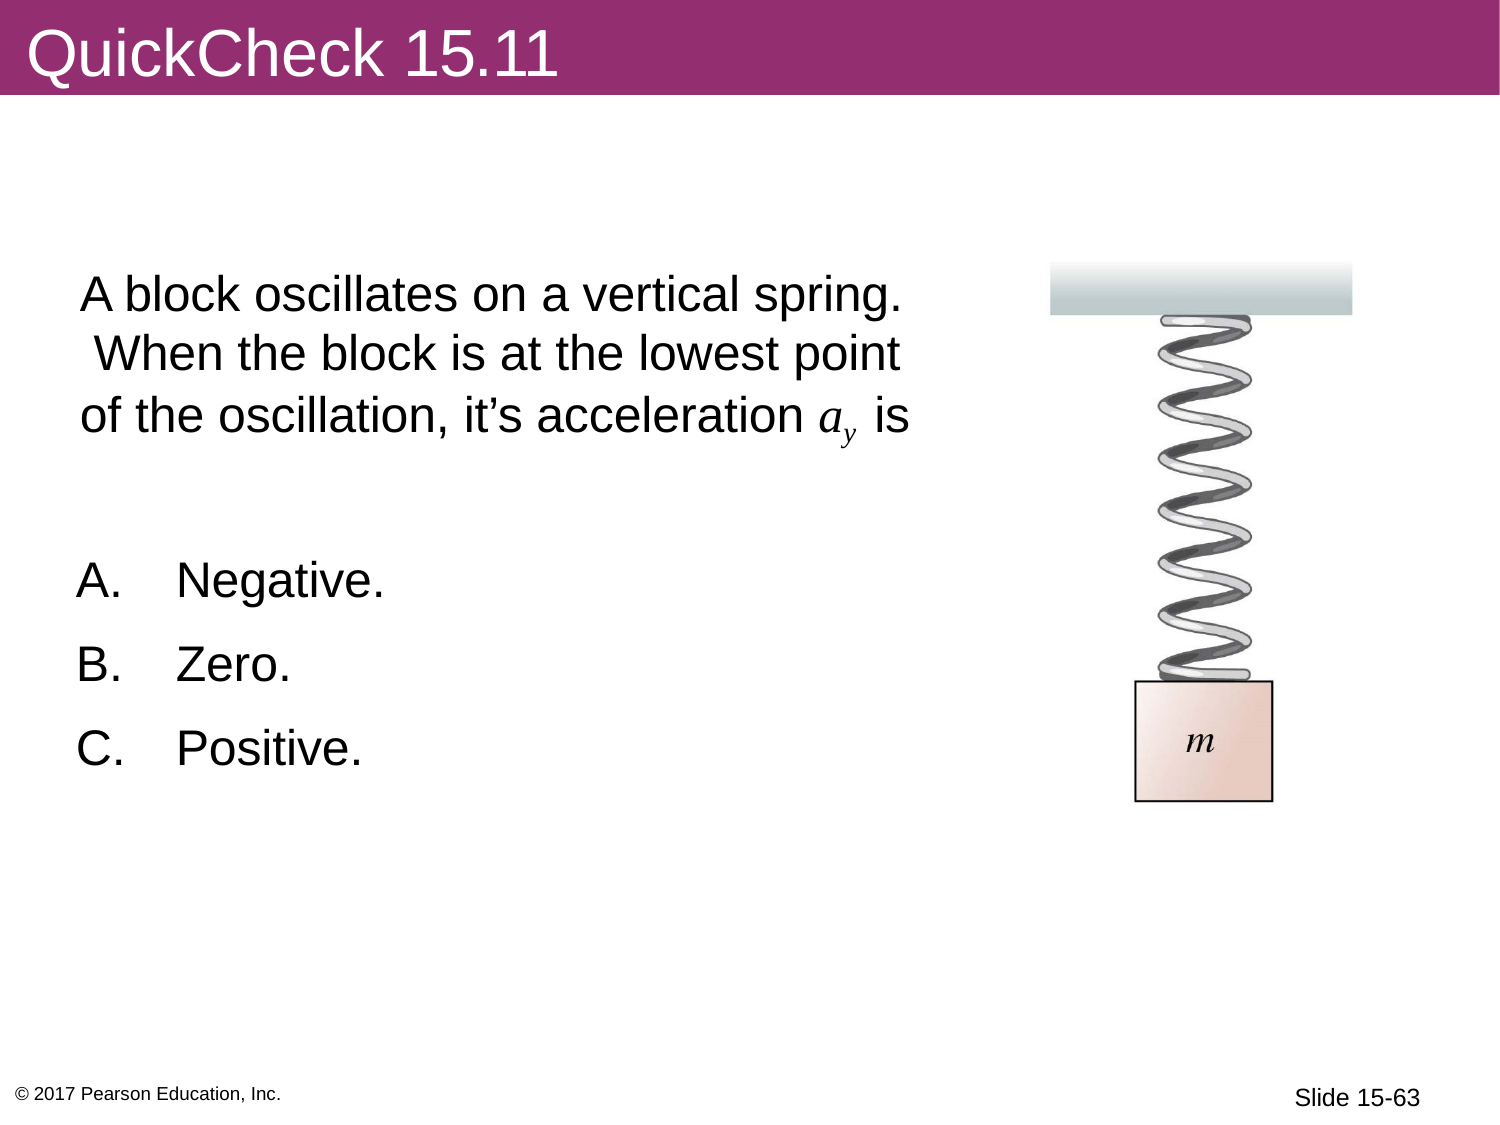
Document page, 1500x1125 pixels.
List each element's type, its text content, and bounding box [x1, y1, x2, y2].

text_box [1044, 261, 1361, 805]
footer © 2017 Pearson Education, Inc. [12, 1081, 283, 1125]
title QuickCheck 15.11 [23, 7, 568, 198]
slide_number Slide 15-63 [1292, 1082, 1440, 1125]
text_box A block oscillates on a vertical spring. When the block is at the lowest point of the oscillation, it’s acceleration ay is Negative. Zero. Positive. [71, 261, 923, 776]
